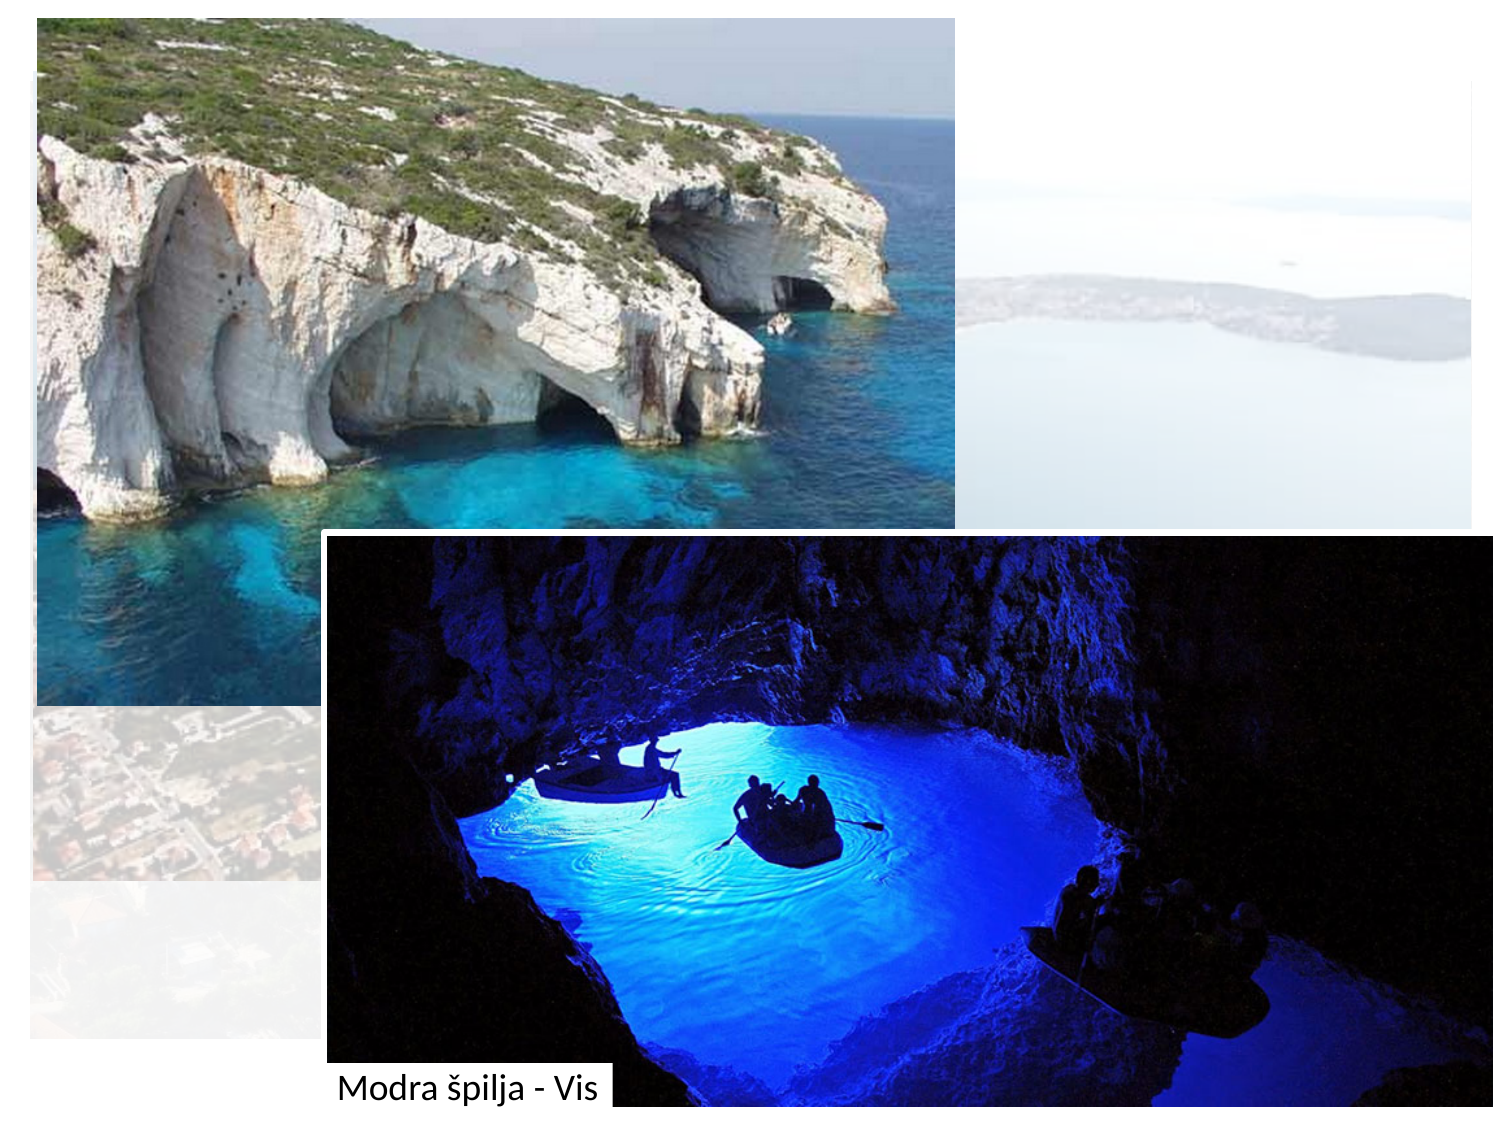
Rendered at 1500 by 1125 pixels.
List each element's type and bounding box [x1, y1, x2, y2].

text_box [0, 0, 1500, 1124]
